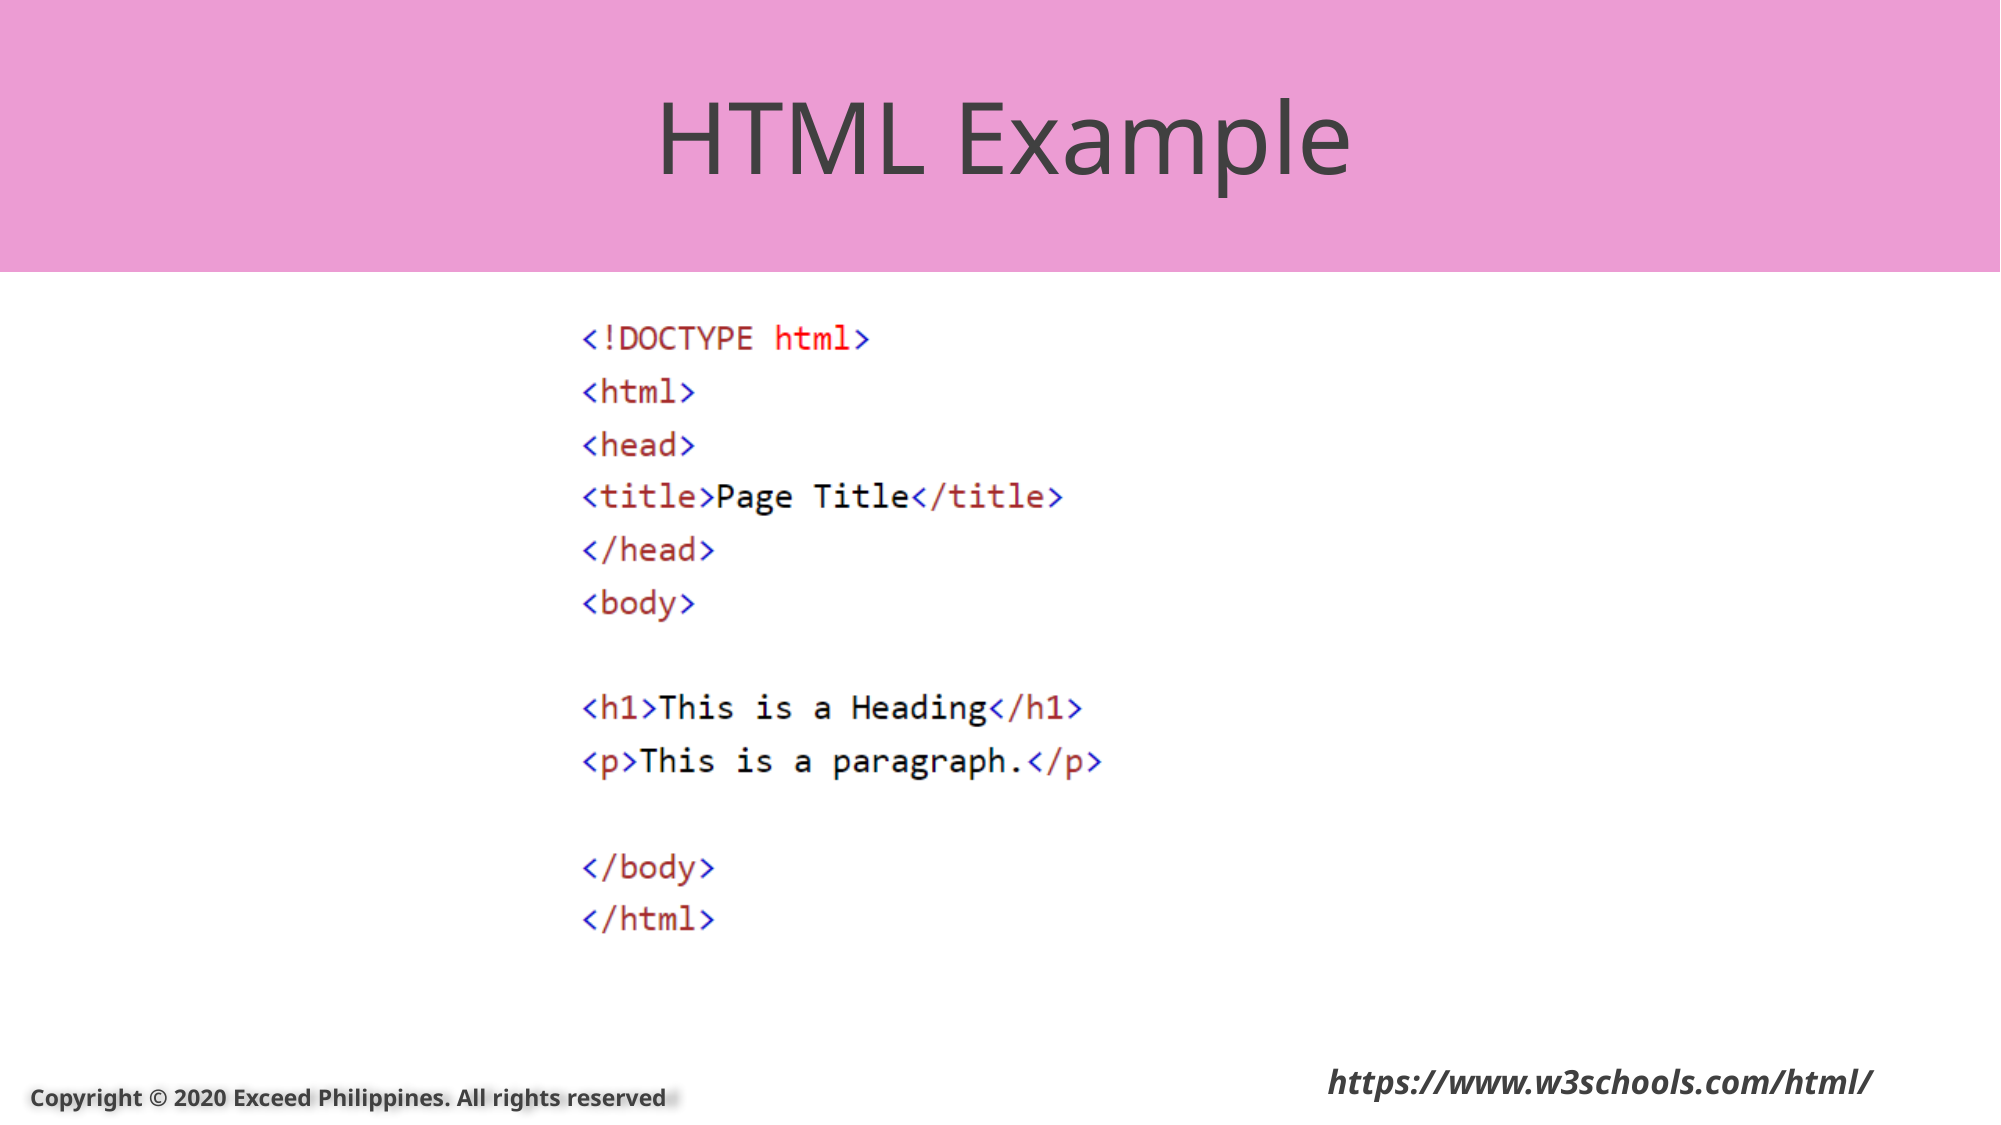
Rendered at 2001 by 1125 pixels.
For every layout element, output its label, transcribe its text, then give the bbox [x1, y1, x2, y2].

text_box [0, 0, 2000, 273]
text_box HTML Example [317, 67, 1693, 202]
picture [562, 312, 1438, 954]
text_box Copyright © 2020 Exceed Philippines. All rights reserved [15, 1075, 1260, 1118]
text_box https://www.w3schools.com/html/ [951, 1054, 1888, 1109]
